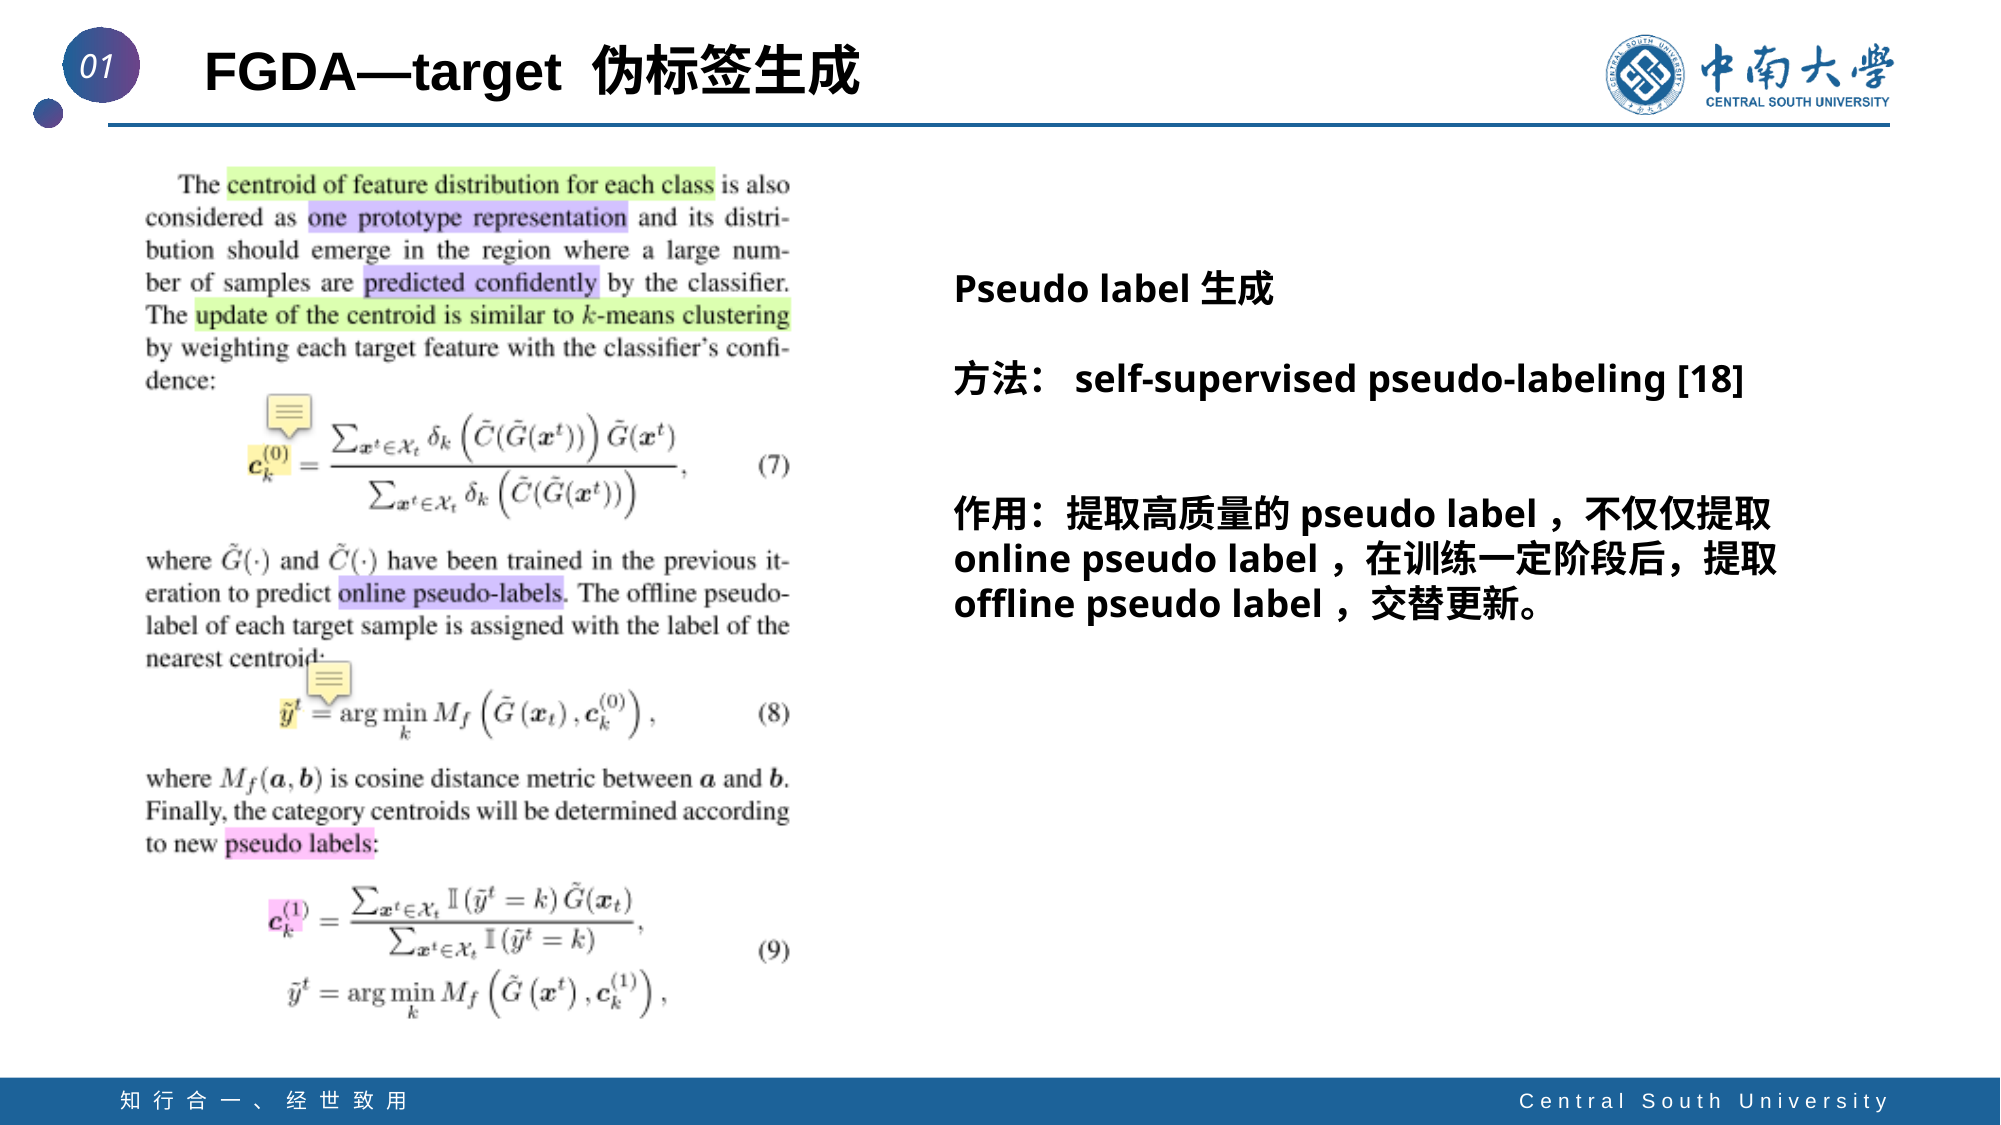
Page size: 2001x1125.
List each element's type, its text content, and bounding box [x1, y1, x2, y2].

text_box Central South University [1504, 1080, 1902, 1120]
text_box [158, 0, 1050, 118]
text_box [0, 1077, 2000, 1125]
text_box Pseudo label生成 方法：self-supervised pseudo-labeling [18] 作用：提取高质量的pseudo label，不仅仅提取online pseudo label，在训练一定阶段后，提取offline pseudo label，交替更新。 [938, 257, 1890, 633]
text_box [33, 26, 153, 128]
text_box 知行合一、经世致用 [105, 1080, 423, 1120]
picture [108, 150, 820, 1036]
text_box FGDA—target 伪标签生成 [204, 26, 1096, 110]
text_box [999, 230, 1907, 336]
picture [1595, 28, 1907, 121]
